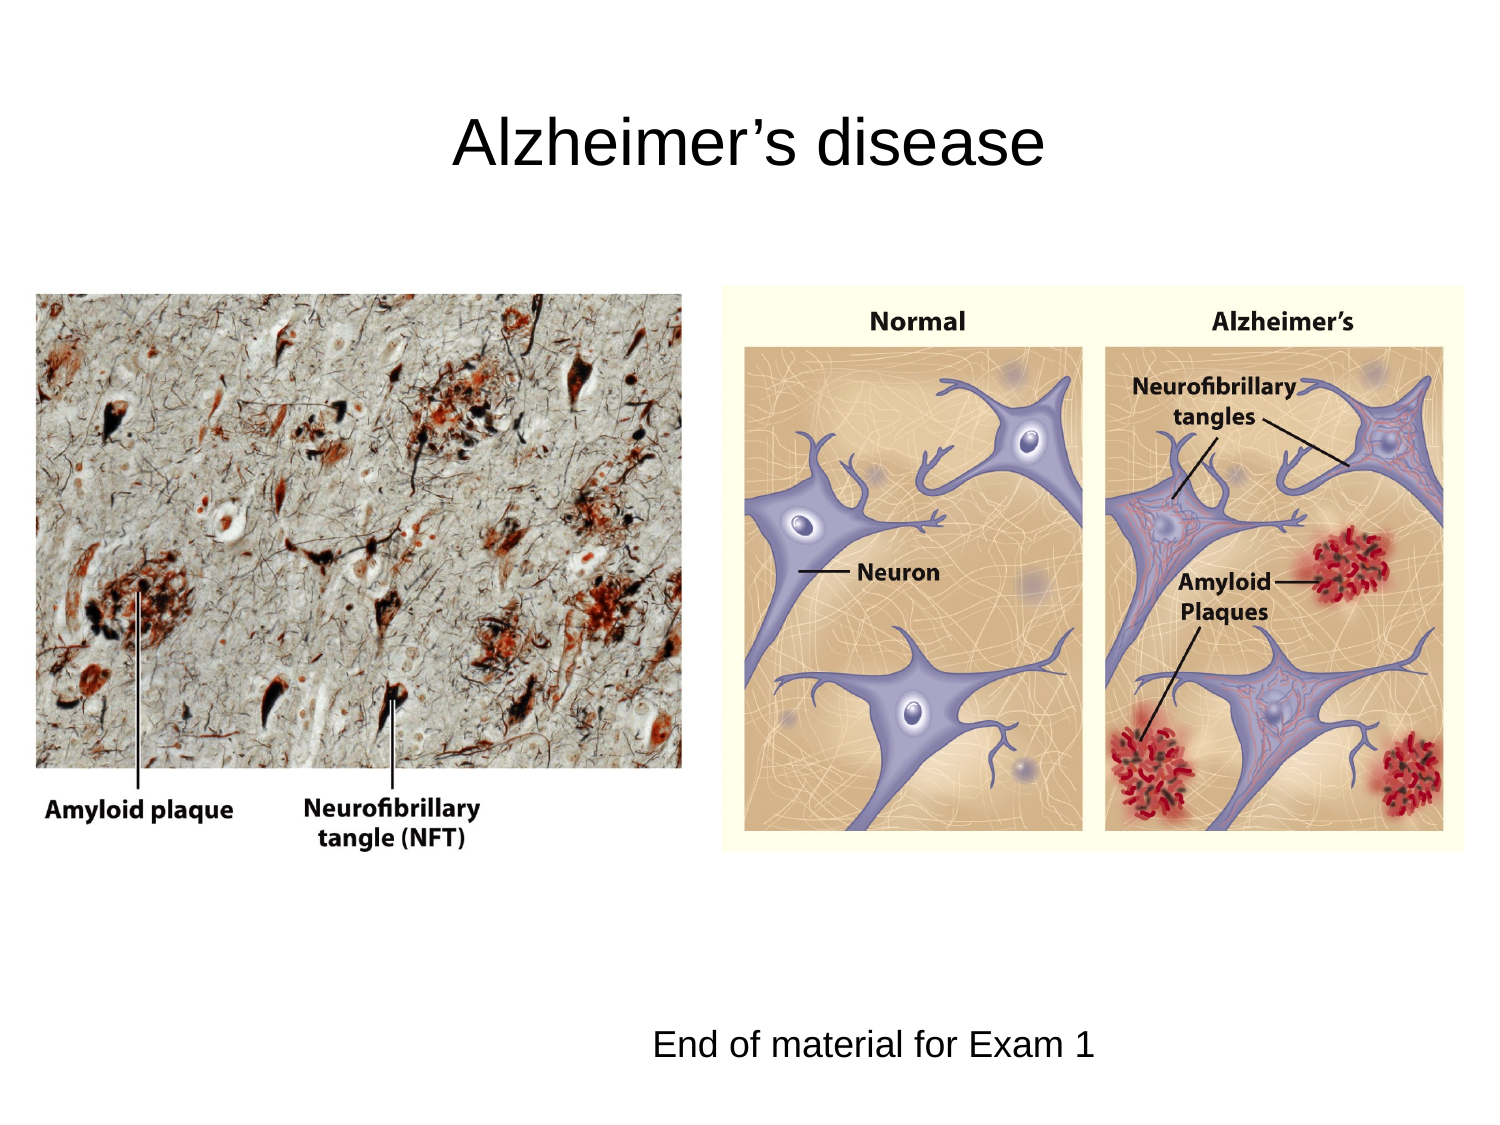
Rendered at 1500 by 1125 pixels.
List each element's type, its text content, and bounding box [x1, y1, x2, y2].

picture [31, 289, 686, 867]
picture [716, 280, 1469, 858]
text_box End of material for Exam 1 [637, 1012, 1425, 1073]
title Alzheimer’s disease [75, 45, 1425, 233]
